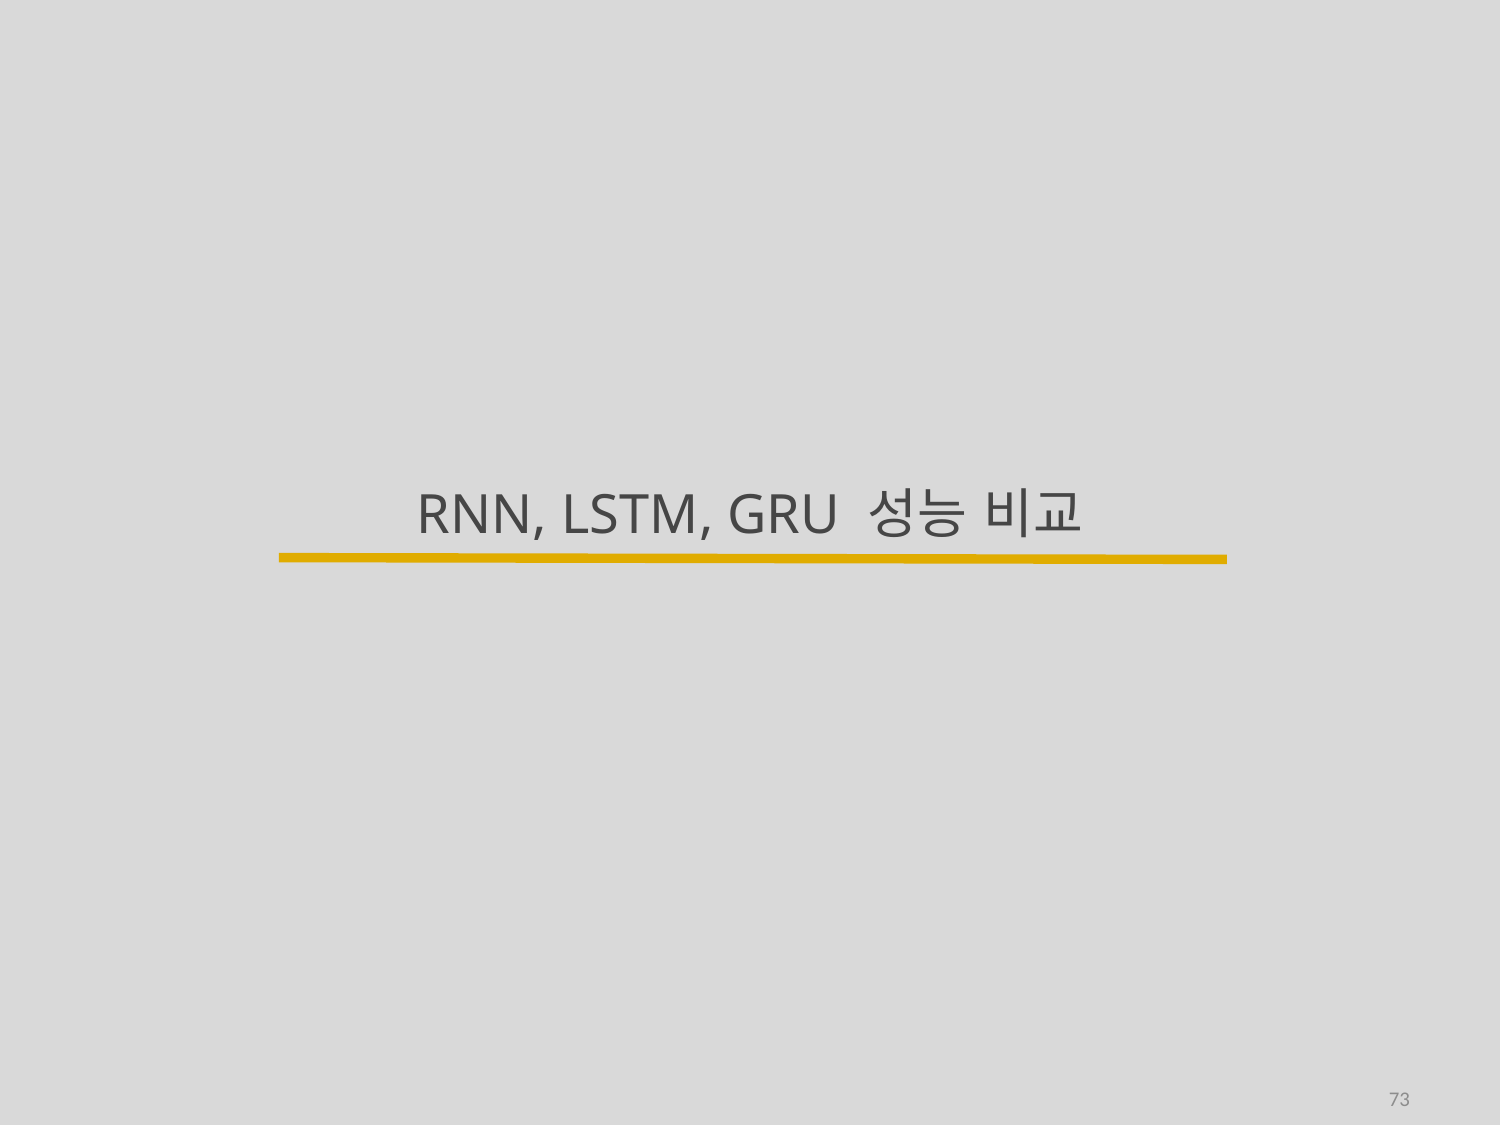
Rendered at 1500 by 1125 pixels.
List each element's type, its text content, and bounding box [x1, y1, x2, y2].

slide_number 73 [1074, 1074, 1425, 1123]
title RNN, LSTM, GRU 성능 비교 [87, 420, 1413, 553]
